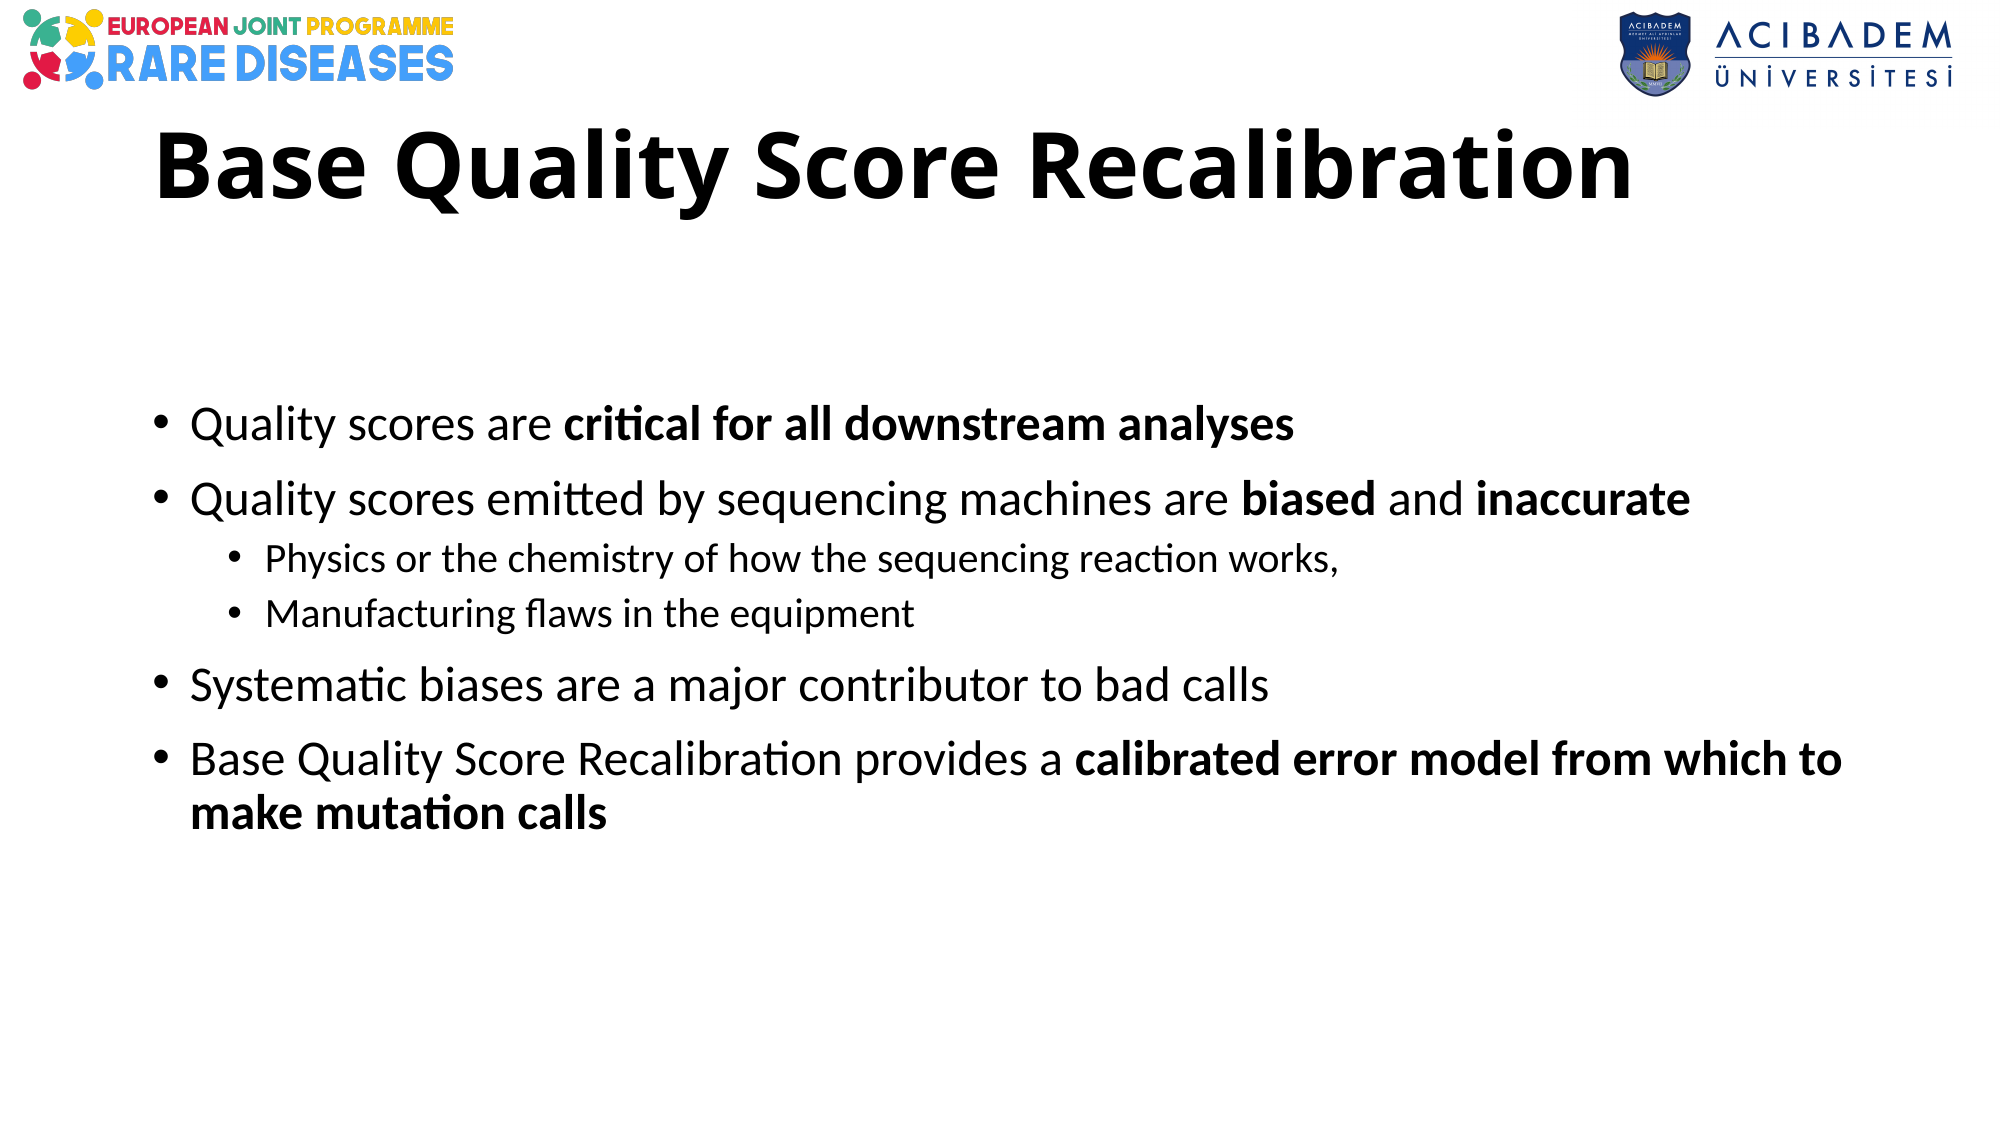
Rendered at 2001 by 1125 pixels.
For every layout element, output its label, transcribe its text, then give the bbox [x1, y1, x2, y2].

picture [1572, 0, 2000, 129]
title Base Quality Score Recalibration [137, 59, 1863, 278]
picture [12, 0, 464, 99]
list Quality scores are critical for all downstream analyses Quality scores emitted by sequencing machines are biased and inaccurate Physics or the chemistry of how the sequencing reaction works, Manufacturing flaws in the equipment Systematic biases are a major contributor to bad calls Base Quality Score Recalibration provides a calibrated error model from which to make mutation calls [137, 299, 1863, 1014]
